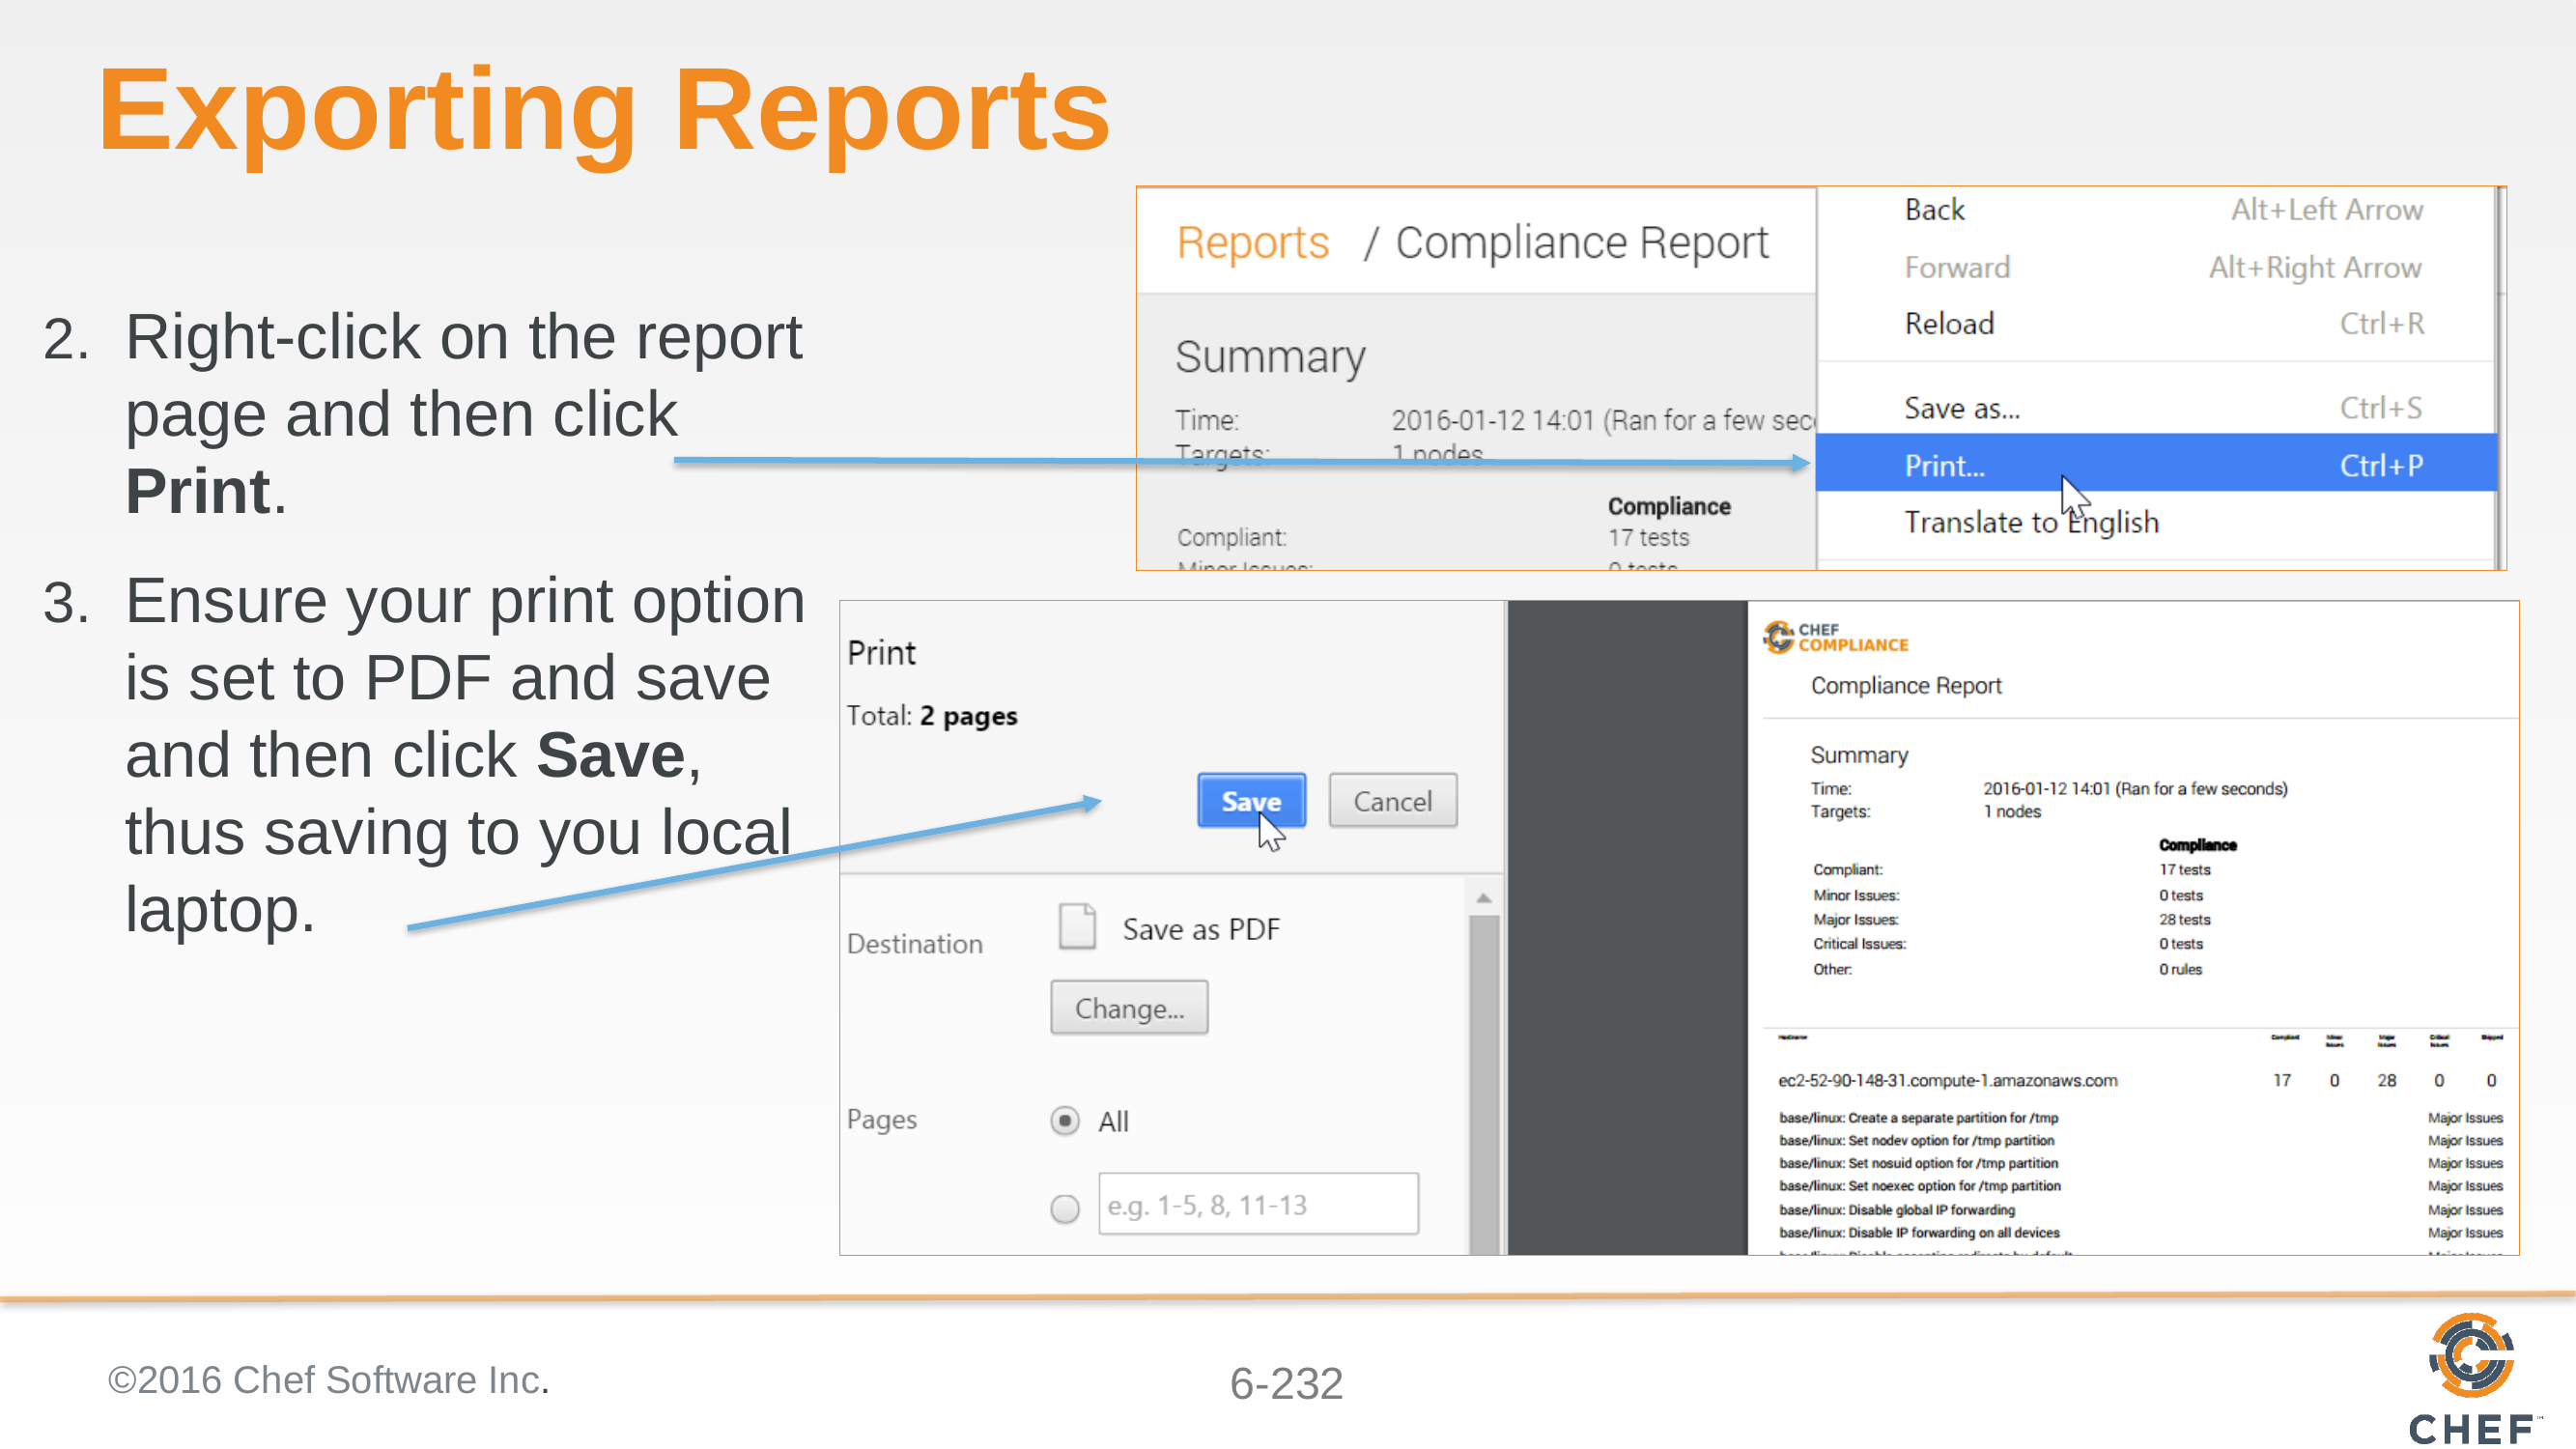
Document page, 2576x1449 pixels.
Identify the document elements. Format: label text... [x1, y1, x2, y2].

title Exporting Reports [96, 48, 2463, 180]
picture [839, 600, 2520, 1257]
list Right-click on the report page and then click Print. Ensure your print option is set to PDF and save and then click Save, thus saving to you local laptop. [42, 294, 816, 1142]
picture [1136, 185, 2507, 571]
picture [2399, 1297, 2551, 1449]
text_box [673, 459, 1812, 464]
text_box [407, 800, 1103, 929]
